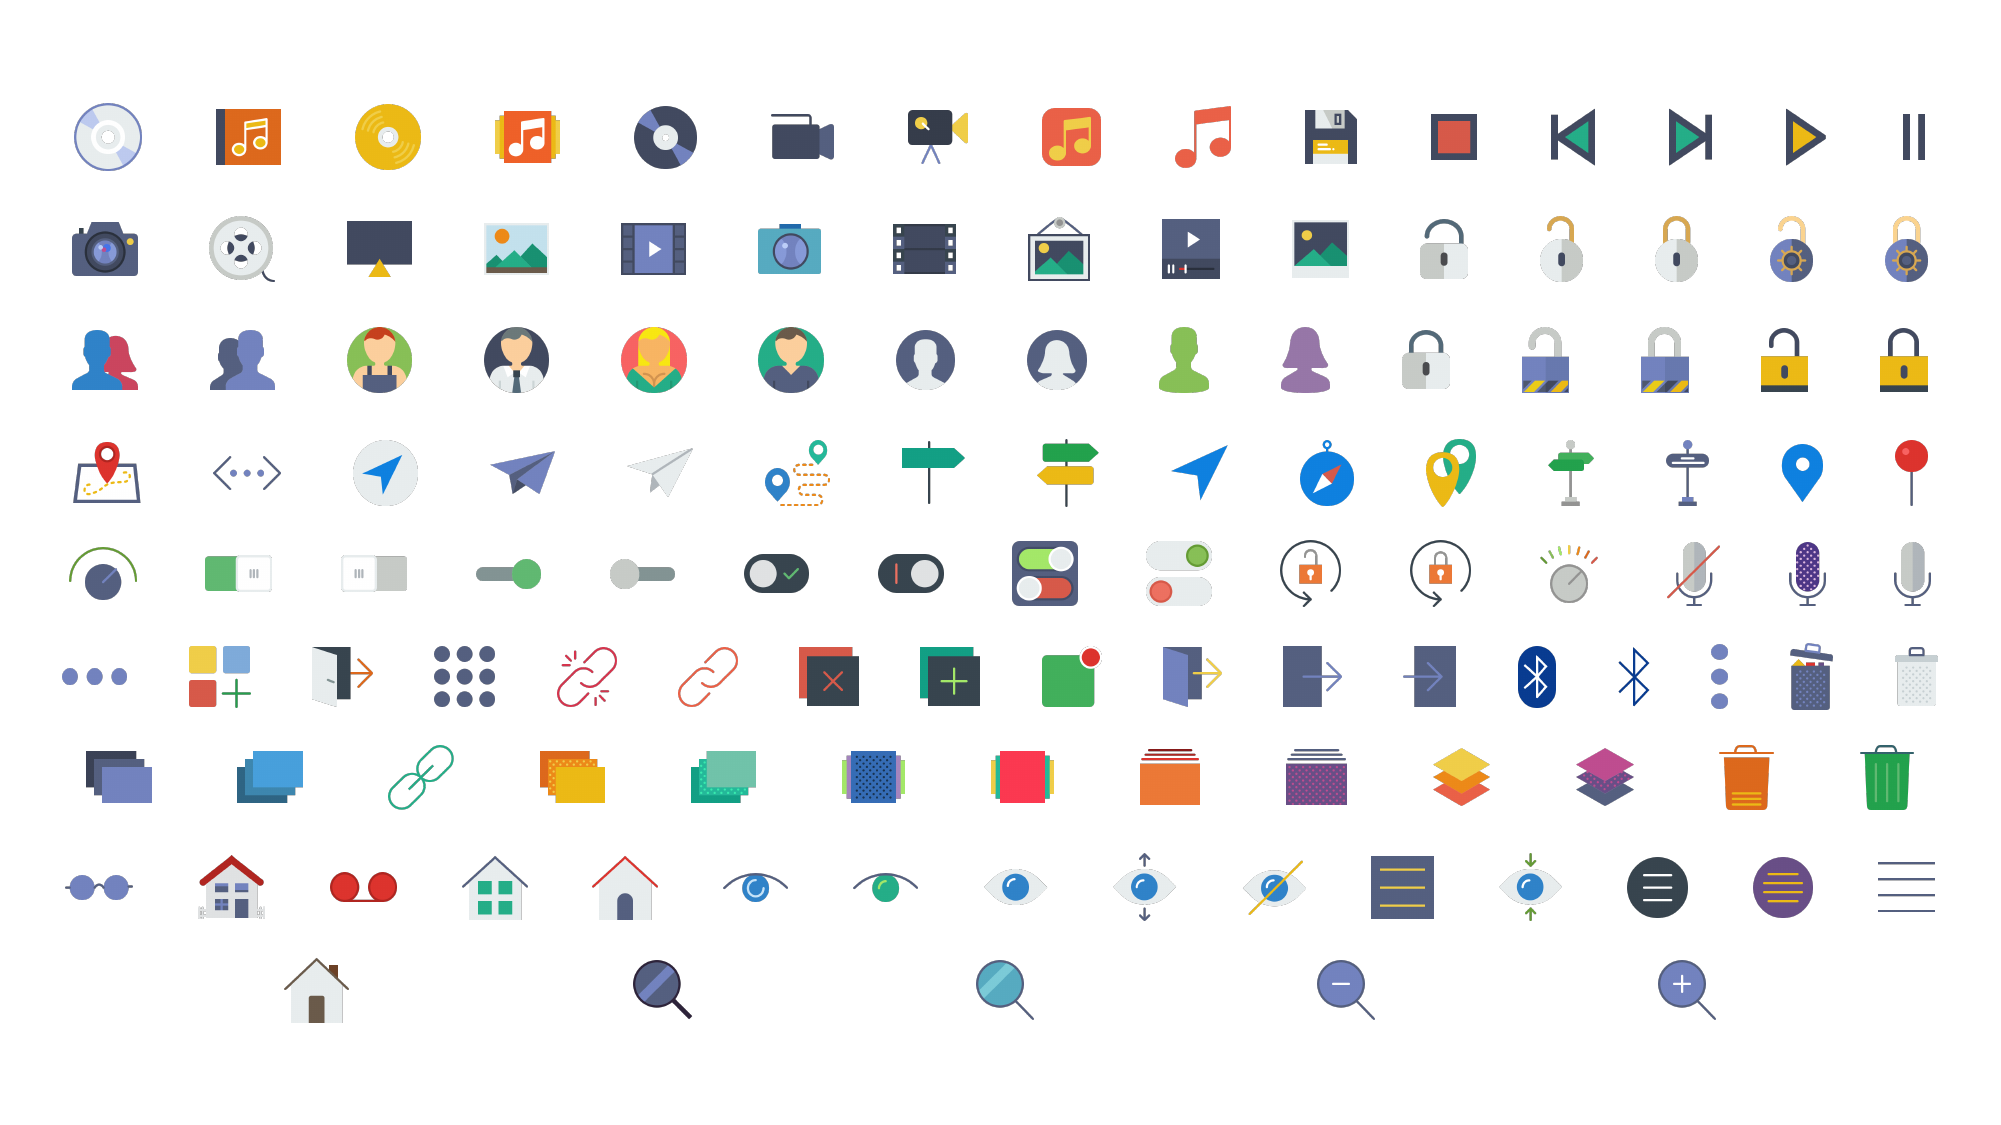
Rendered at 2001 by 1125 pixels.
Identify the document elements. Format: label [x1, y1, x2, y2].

picture [1903, 114, 1925, 160]
picture [347, 327, 412, 393]
picture [634, 106, 697, 169]
picture [1618, 646, 1650, 708]
picture [1658, 960, 1716, 1020]
picture [1420, 219, 1468, 280]
picture [462, 855, 528, 920]
picture [1037, 439, 1099, 507]
picture [878, 554, 944, 593]
picture [1540, 545, 1598, 603]
picture [1895, 440, 1928, 506]
picture [72, 222, 138, 276]
picture [842, 751, 905, 803]
picture [1410, 540, 1471, 608]
picture [1300, 440, 1354, 506]
picture [744, 554, 809, 593]
picture [74, 103, 142, 171]
picture [72, 442, 141, 503]
picture [983, 869, 1048, 905]
picture [1012, 541, 1078, 606]
picture [1371, 856, 1434, 919]
picture [1859, 745, 1914, 810]
picture [284, 957, 349, 1023]
picture [353, 440, 418, 506]
picture [1042, 108, 1101, 166]
picture [495, 111, 560, 163]
picture [1711, 644, 1728, 709]
picture [1518, 646, 1556, 708]
picture [1171, 445, 1228, 501]
picture [1655, 216, 1698, 282]
picture [902, 441, 965, 505]
picture [346, 221, 412, 277]
picture [434, 646, 495, 707]
picture [1280, 540, 1341, 608]
picture [490, 451, 555, 495]
picture [1286, 749, 1347, 805]
picture [1292, 220, 1349, 278]
picture [893, 224, 956, 274]
picture [1027, 330, 1087, 390]
picture [1895, 647, 1938, 706]
picture [1522, 327, 1569, 393]
picture [1162, 219, 1220, 279]
picture [723, 873, 788, 902]
picture [237, 751, 303, 803]
picture [691, 751, 756, 803]
picture [758, 224, 821, 274]
picture [1760, 328, 1808, 392]
picture [1139, 749, 1200, 805]
picture [610, 559, 675, 589]
picture [771, 114, 834, 160]
picture [1781, 444, 1823, 502]
picture [799, 647, 859, 706]
picture [1576, 748, 1634, 806]
picture [758, 327, 824, 393]
picture [1719, 745, 1774, 810]
picture [1305, 110, 1358, 164]
picture [1878, 862, 1935, 912]
picture [1317, 960, 1375, 1020]
picture [1641, 327, 1689, 393]
picture [1669, 108, 1712, 166]
picture [765, 440, 830, 506]
picture [1540, 216, 1583, 282]
picture [592, 855, 658, 920]
picture [920, 647, 980, 706]
picture [627, 448, 693, 497]
picture [1789, 542, 1826, 606]
picture [1113, 853, 1177, 921]
picture [1753, 857, 1813, 918]
picture [209, 330, 275, 390]
picture [1403, 646, 1456, 707]
picture [1789, 643, 1833, 710]
picture [1163, 647, 1222, 707]
picture [1159, 327, 1209, 393]
picture [908, 110, 968, 164]
picture [355, 104, 421, 170]
picture [1880, 328, 1928, 392]
picture [1894, 542, 1931, 606]
picture [539, 751, 605, 803]
picture [1885, 216, 1928, 282]
picture [1667, 542, 1720, 606]
picture [209, 216, 275, 282]
picture [1433, 748, 1490, 806]
picture [72, 330, 138, 390]
picture [633, 960, 693, 1020]
picture [976, 960, 1034, 1020]
picture [1666, 440, 1709, 506]
picture [189, 646, 251, 708]
picture [853, 873, 918, 902]
picture [1146, 541, 1212, 606]
picture [1431, 114, 1477, 160]
picture [896, 330, 955, 390]
picture [476, 559, 541, 589]
picture [330, 872, 397, 902]
picture [484, 223, 549, 275]
picture [205, 555, 272, 592]
picture [65, 874, 133, 900]
picture [1548, 440, 1594, 506]
picture [484, 327, 549, 393]
picture [678, 647, 738, 707]
picture [1042, 646, 1102, 707]
picture [197, 855, 265, 919]
picture [1426, 439, 1476, 507]
picture [1551, 108, 1595, 166]
picture [341, 555, 407, 592]
picture [557, 647, 617, 707]
picture [1770, 216, 1813, 282]
picture [216, 109, 281, 165]
picture [1402, 330, 1450, 389]
picture [388, 745, 454, 810]
picture [1175, 106, 1231, 168]
picture [1499, 853, 1562, 921]
picture [312, 647, 373, 707]
picture [86, 751, 152, 803]
picture [69, 547, 137, 600]
picture [1283, 646, 1342, 707]
picture [1786, 108, 1829, 166]
picture [1028, 217, 1090, 281]
picture [621, 223, 686, 275]
picture [991, 751, 1054, 803]
picture [1242, 860, 1306, 915]
picture [213, 456, 281, 490]
picture [1281, 327, 1330, 393]
picture [621, 327, 687, 393]
picture [62, 668, 127, 685]
picture [1627, 857, 1688, 918]
